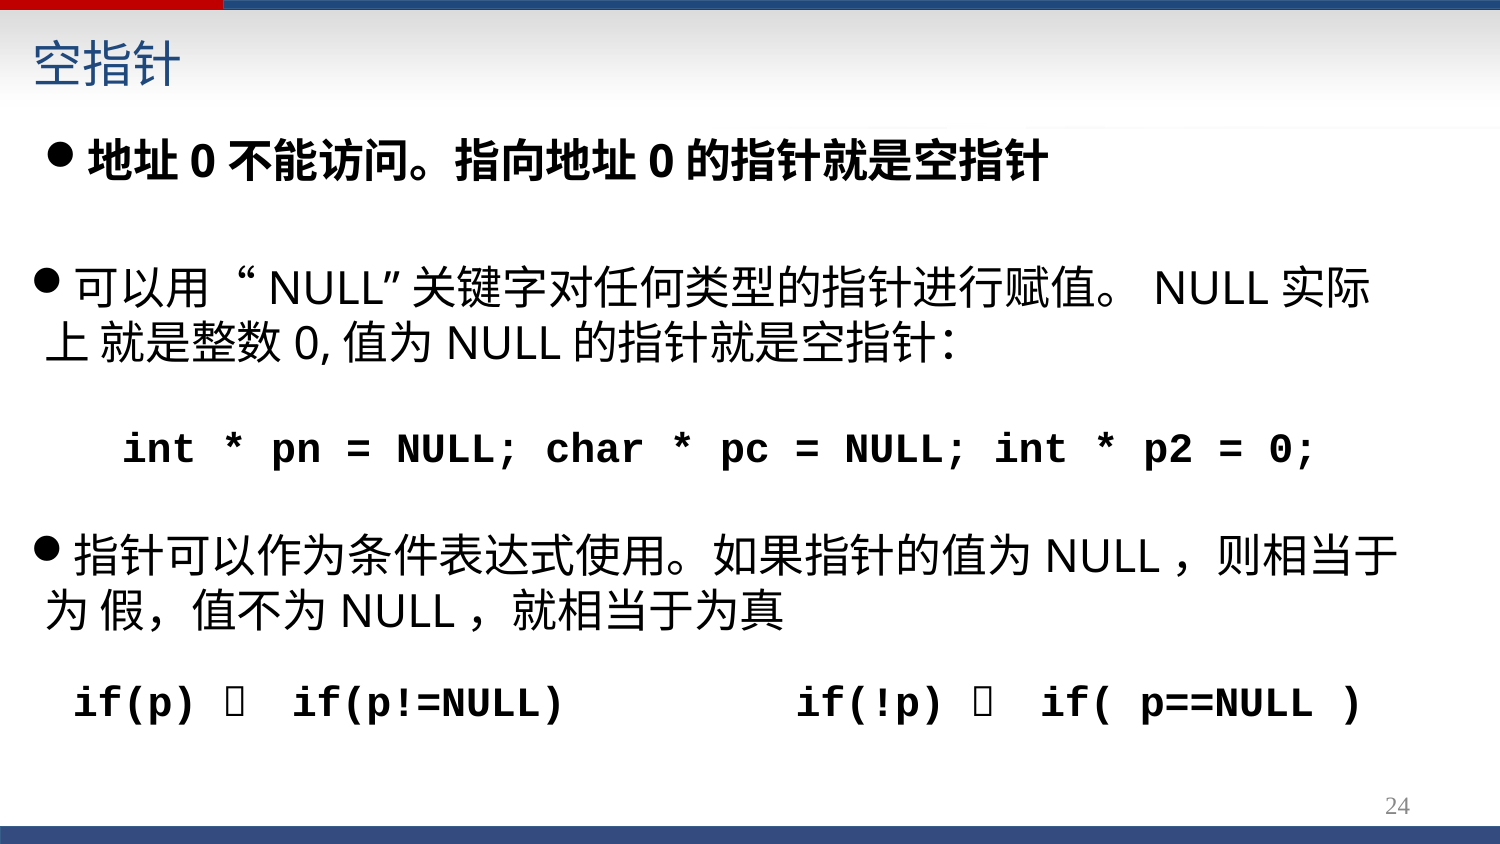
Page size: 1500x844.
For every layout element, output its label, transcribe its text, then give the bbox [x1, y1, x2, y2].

text_box 空指针 地址0不能访问。指向地址0的指针就是空指针 可以用“NULL”关键字对任何类型的指针进行赋值。NULL实际上 就是整数0,值为NULL的指针就是空指针： int * pn = NULL; char * pc = NULL; int * p2 = 0; 指针可以作为条件表达式使用。如果指针的值为NULL，则相当于为 假，值不为NULL，就相当于为真 if(p)  if(p!=NULL) if(!p)  if( p==NULL ) [30, 30, 1436, 726]
picture [0, 10, 1500, 129]
slide_number 24 [1378, 789, 1417, 844]
